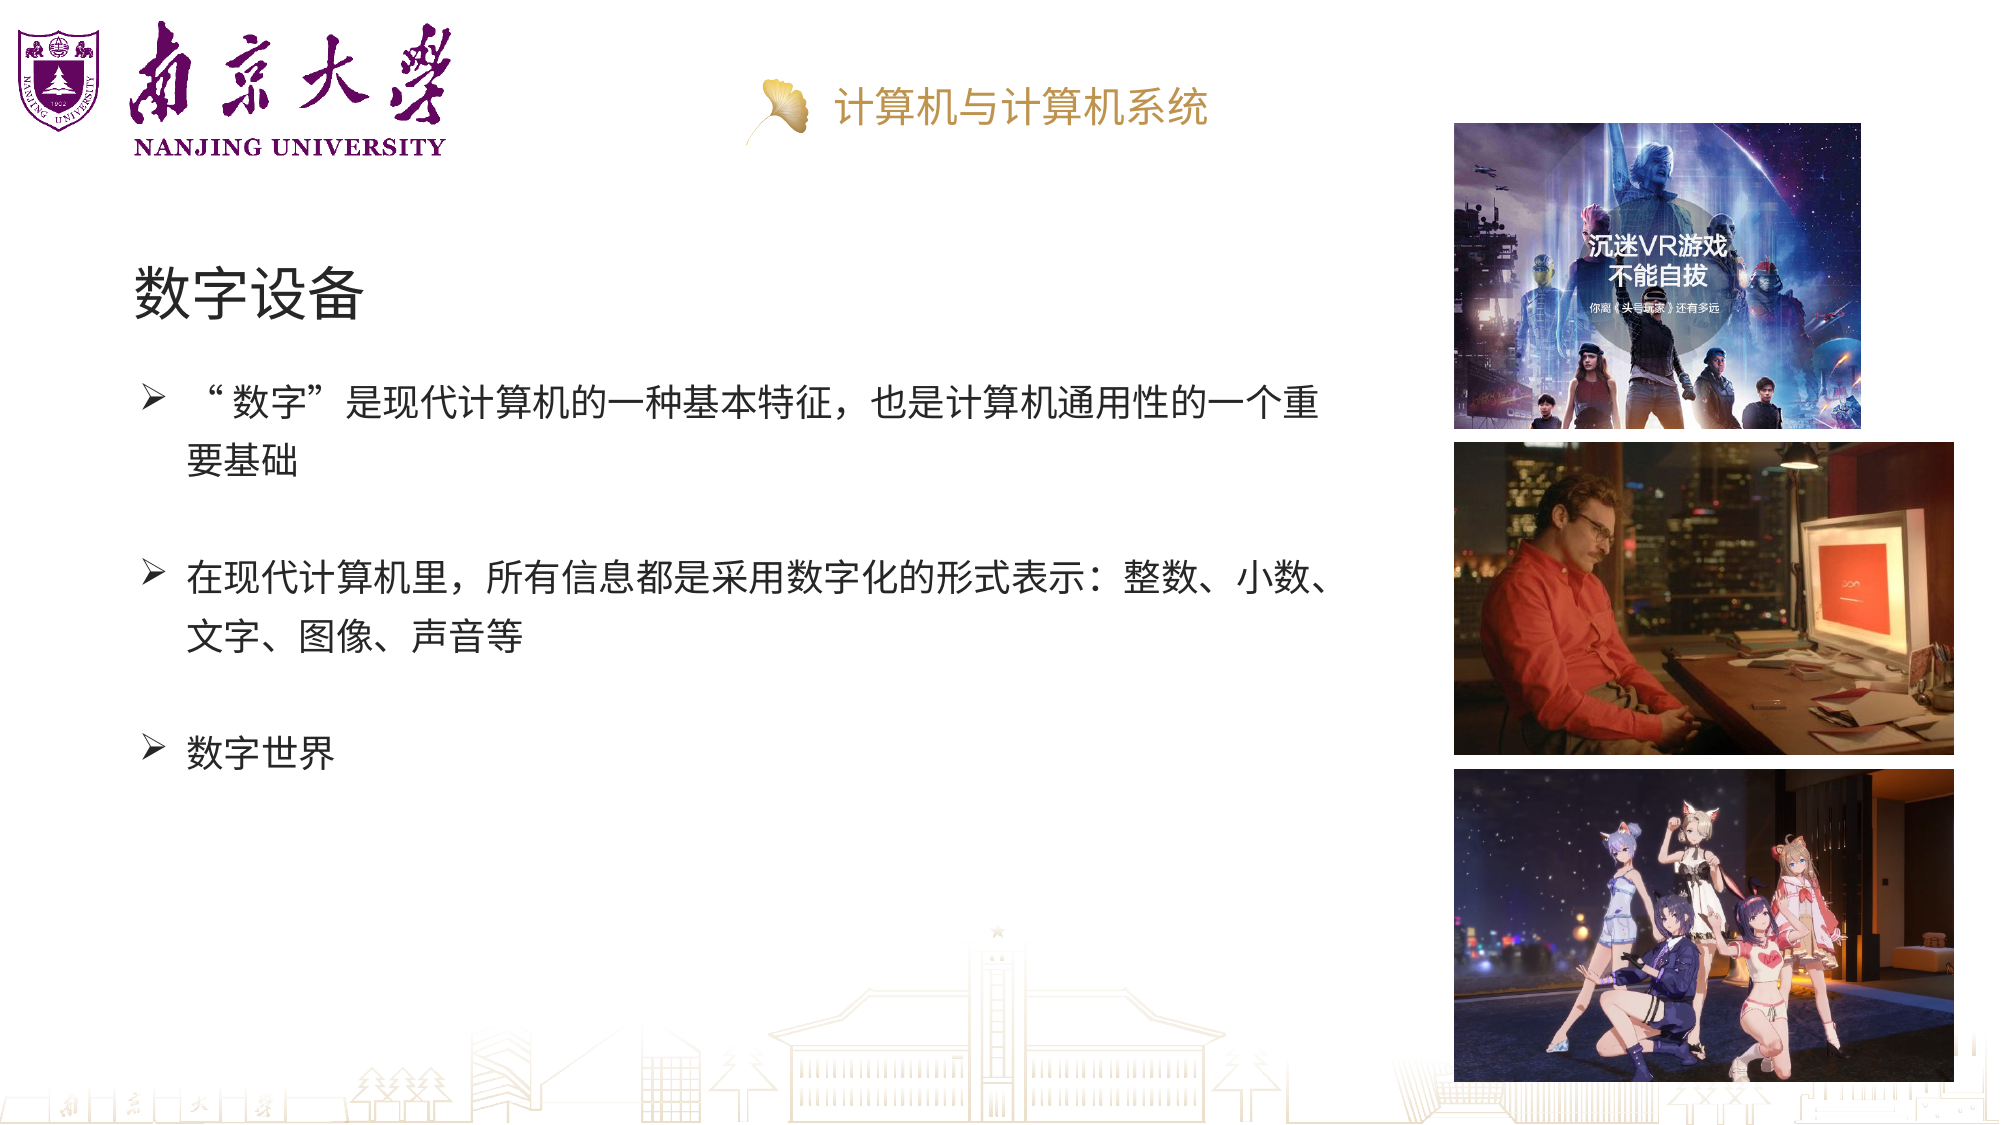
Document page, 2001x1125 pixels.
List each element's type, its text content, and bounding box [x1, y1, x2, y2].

text_box 计算机与计算机系统 [818, 73, 1224, 139]
picture [1454, 123, 1861, 429]
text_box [116, 249, 1359, 840]
picture [18, 21, 451, 160]
picture [731, 64, 830, 169]
picture [1454, 442, 1954, 755]
picture [1454, 769, 1954, 1082]
